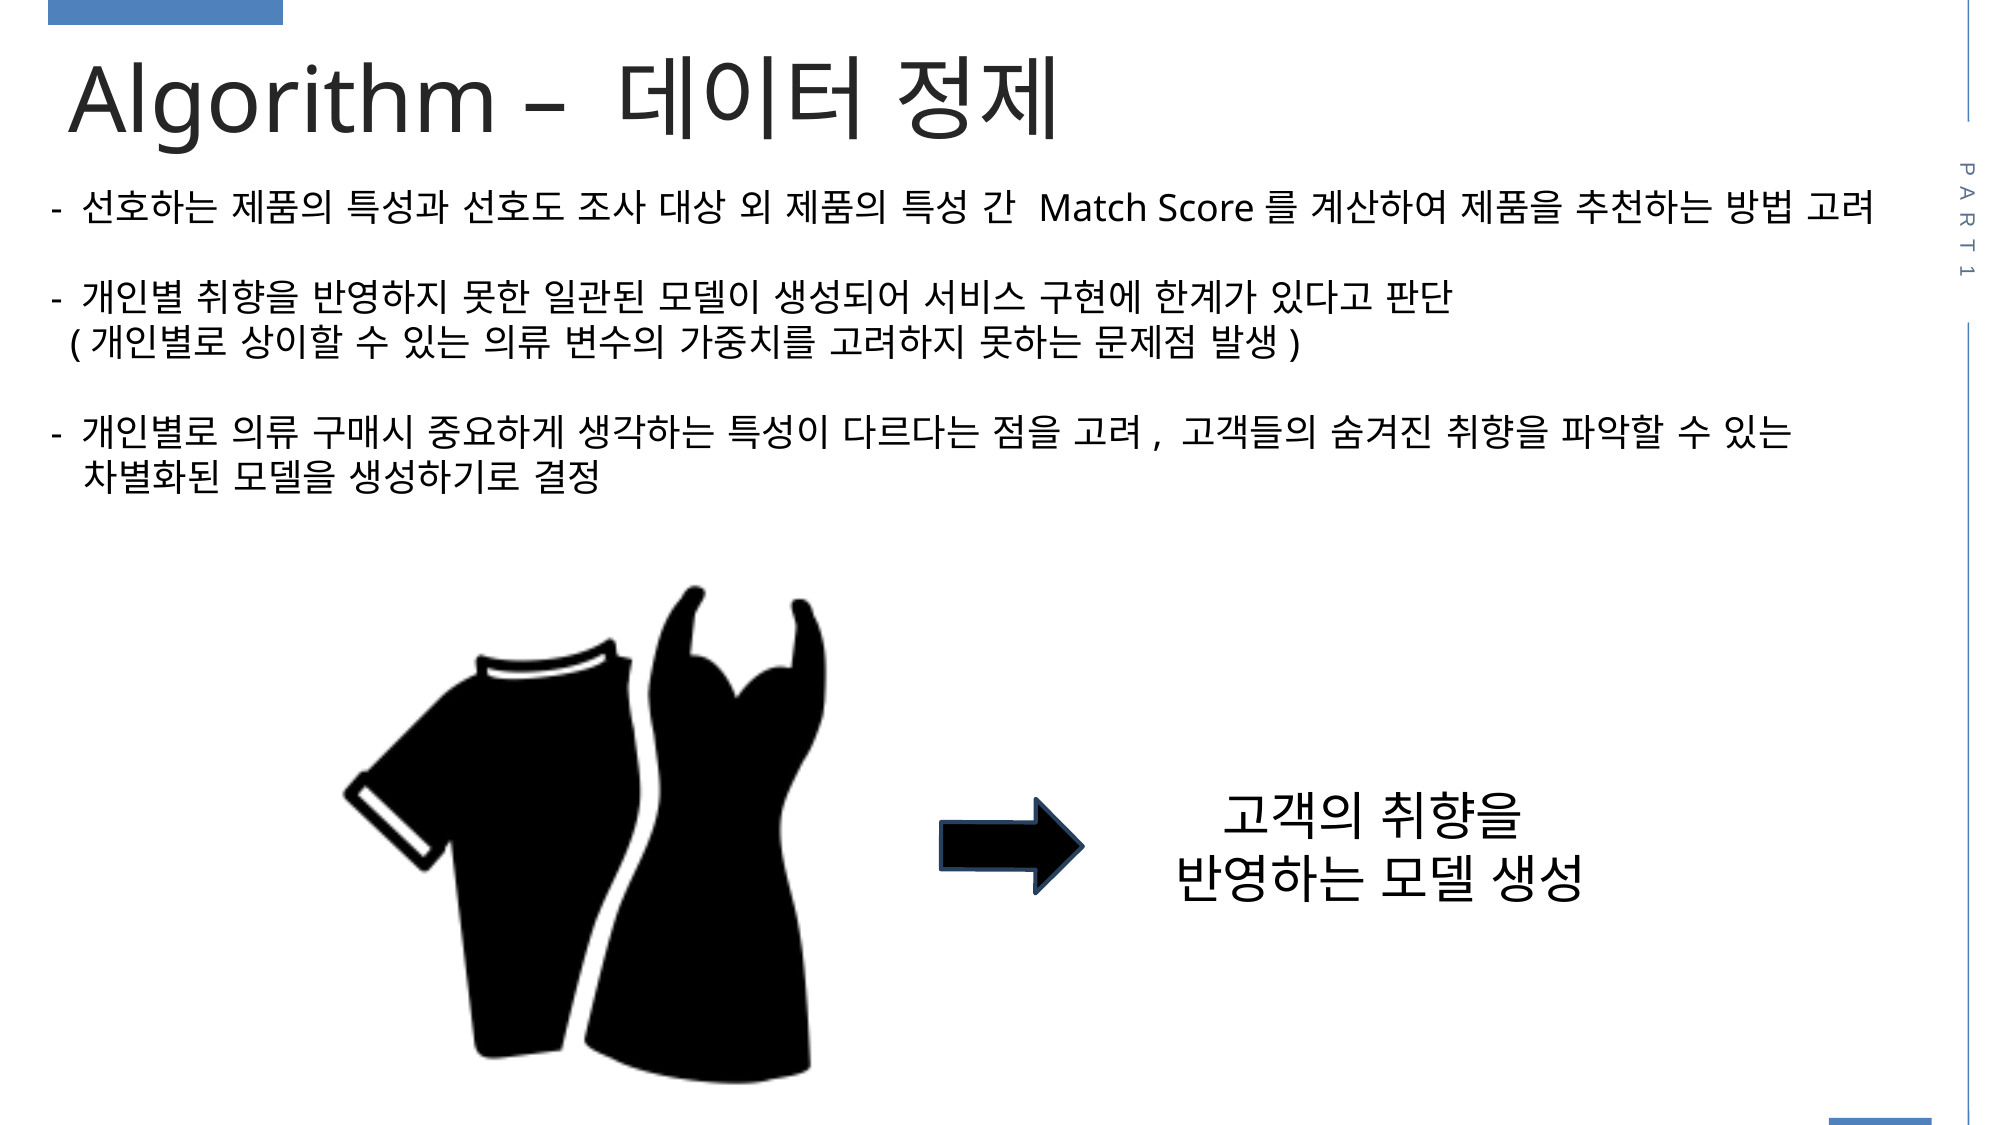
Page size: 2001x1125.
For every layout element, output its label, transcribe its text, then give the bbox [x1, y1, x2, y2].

text_box [1827, 1116, 1934, 1125]
text_box Algorithm – 데이터 정제 [53, 32, 775, 158]
text_box [46, 0, 285, 27]
text_box - 선호하는 제품의 특성과 선호도 조사 대상 외 제품의 특성 간 Match Score를 계산하여 제품을 추천하는 방법 고려 - 개인별 취향을 반영하지 못한 일관된 모델이 생성되어 서비스 구현에 한계가 있다고 판단 (개인별로 상이할 수 있는 의류 변수의 가중치를 고려하지 못하는 문제점 발생) - 개인별로 의류 구매시 중요하게 생각하는 특성이 다르다는 점을 고려, 고객들의 숨겨진 취향을 파악할 수 있는 차별화된 모델을 생성하기로 결정 [35, 176, 1961, 506]
text_box PART1 [1940, 154, 1997, 301]
text_box [938, 796, 1085, 896]
text_box 고객의 취향을 반영하는 모델 생성 [1117, 776, 1644, 917]
picture [325, 559, 851, 1107]
